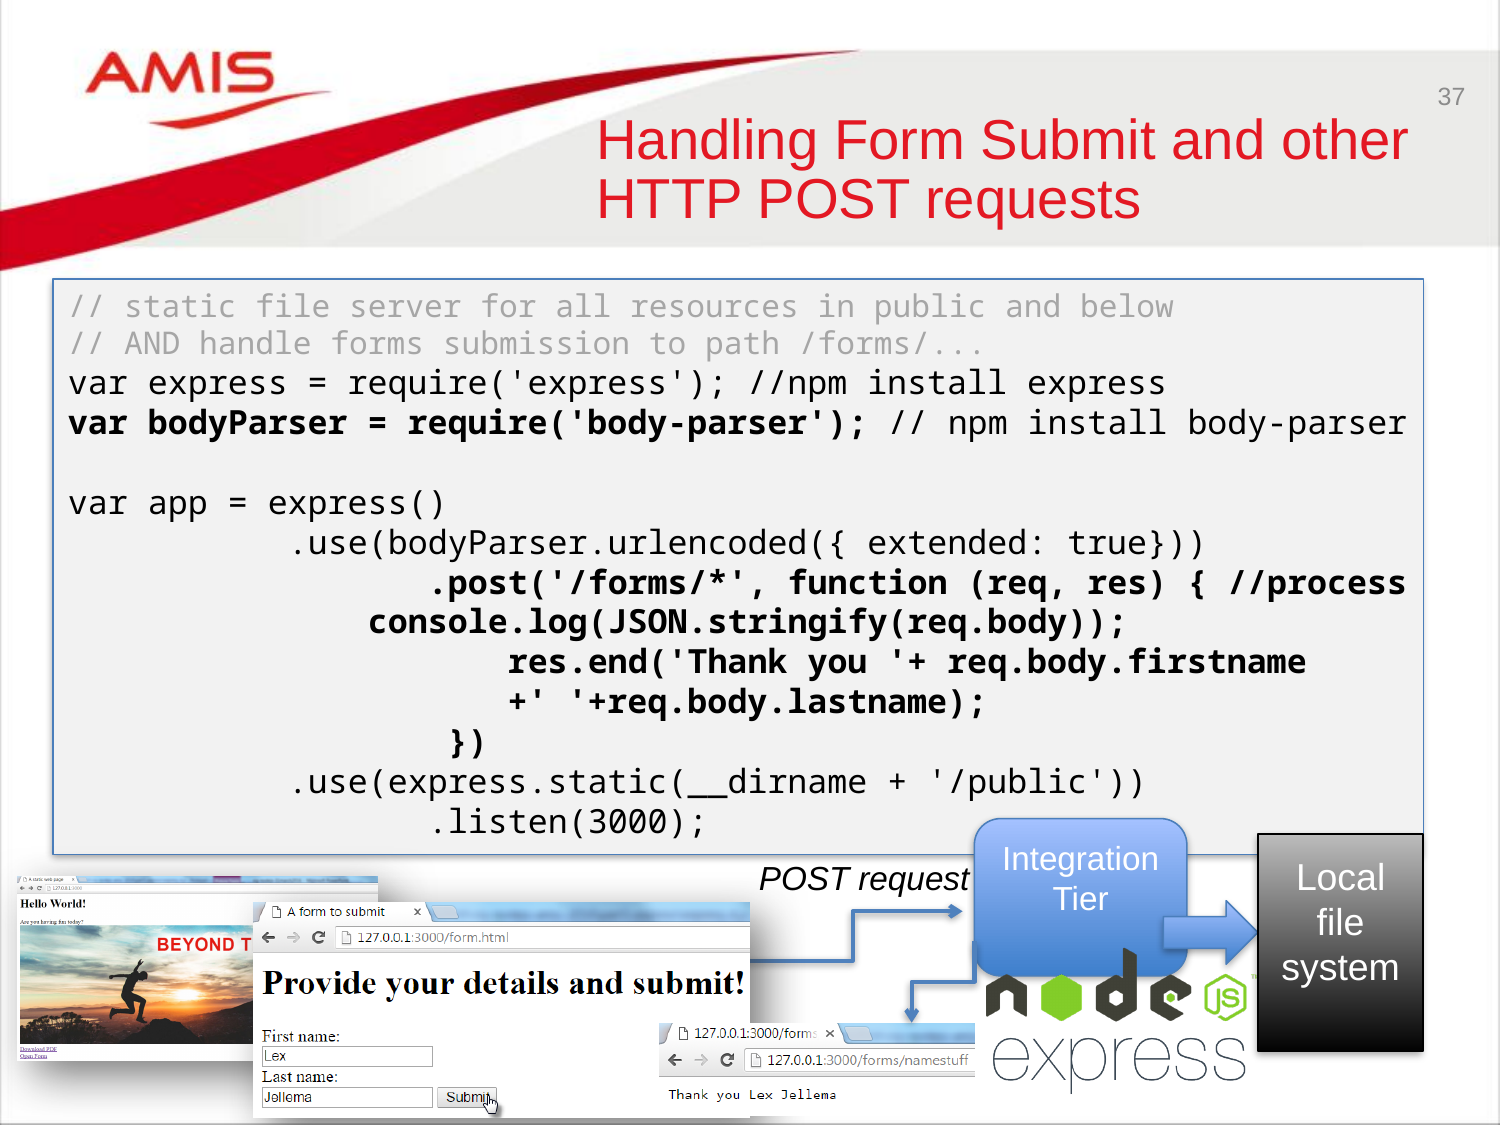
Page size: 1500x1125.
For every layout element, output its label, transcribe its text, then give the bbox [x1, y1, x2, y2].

text_box [1193, 848, 1252, 855]
slide_number 37 [1328, 54, 1481, 138]
text_box Local file system [1257, 833, 1424, 1052]
text_box POST request [744, 849, 985, 905]
text_box // static file server for all resources in public and below // AND handle forms submission to path /forms/... var express = require('express'); //npm install express var bodyParser = require('body-parser'); // npm install body-parser var app = express() .use(bodyParser.urlencoded({ extended: true})) .post('/forms/*', function (req, res) { //process console.log(JSON.stringify(req.body)); res.end('Thank you '+ req.body.firstname +' '+req.body.lastname); }) .use(express.static(__dirname + '/public')) .listen(3000); [53, 278, 1481, 848]
picture [0, 0, 1500, 1125]
text_box [52, 278, 968, 855]
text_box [901, 949, 985, 1014]
text_box Integration Tier [973, 817, 1188, 941]
text_box [1225, 899, 1242, 915]
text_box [754, 911, 963, 961]
title Handling Form Submit and other HTTP POST requests [596, 90, 1447, 253]
